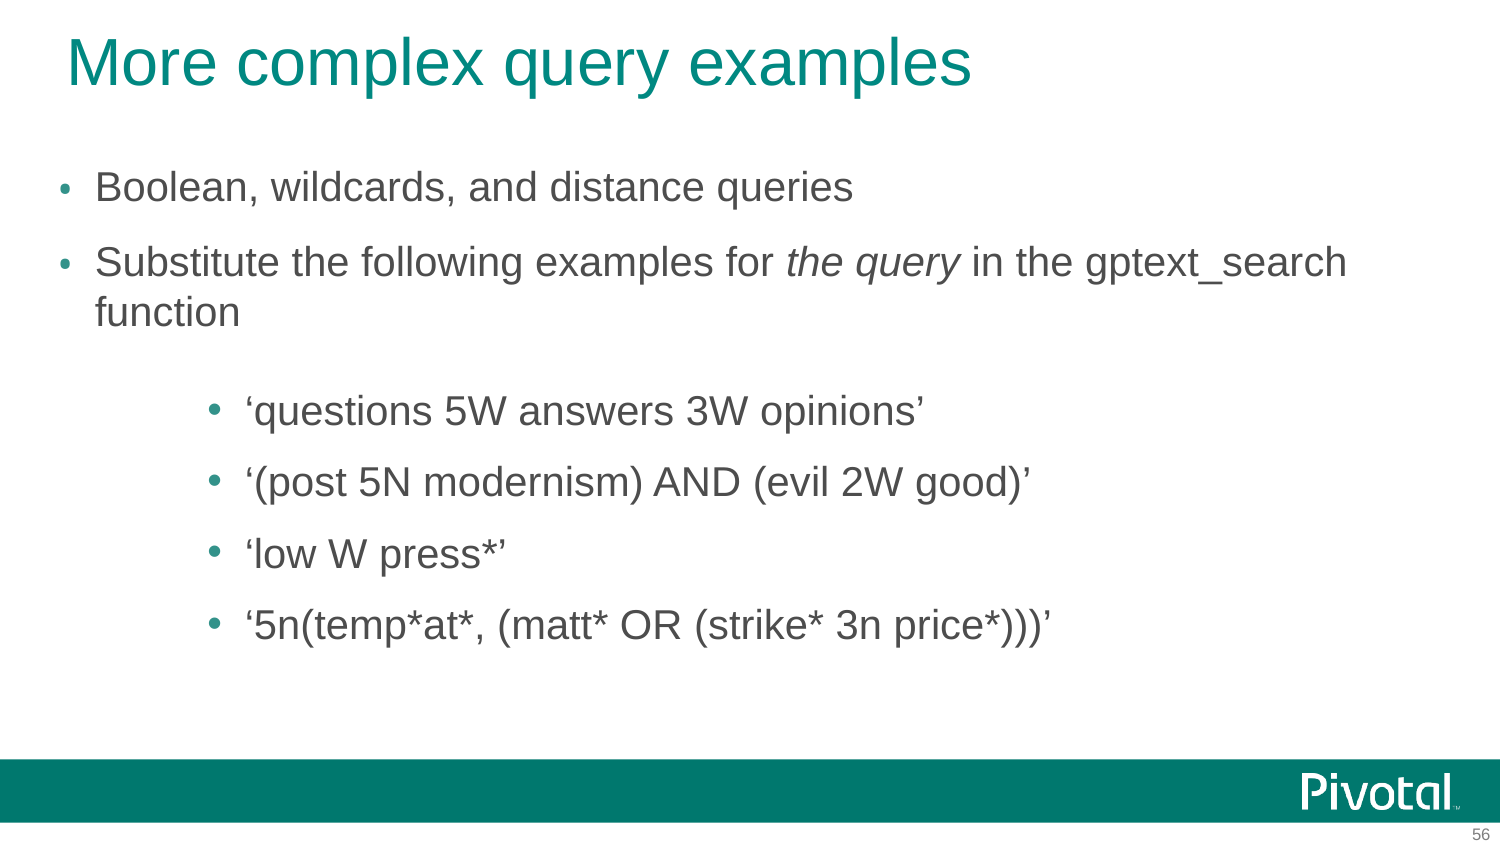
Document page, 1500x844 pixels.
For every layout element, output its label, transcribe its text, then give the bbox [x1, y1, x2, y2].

picture [1302, 773, 1460, 810]
title More complex query examples [66, 28, 1447, 104]
list Boolean, wildcards, and distance queries Substitute the following examples for the query in the gptext_search function ‘questions 5W answers 3W opinions’ ‘(post 5N modernism) AND (evil 2W good)’ ‘low W press*’ ‘5n(temp*at*, (matt* OR (strike* 3n price*)))’ [57, 160, 1437, 731]
